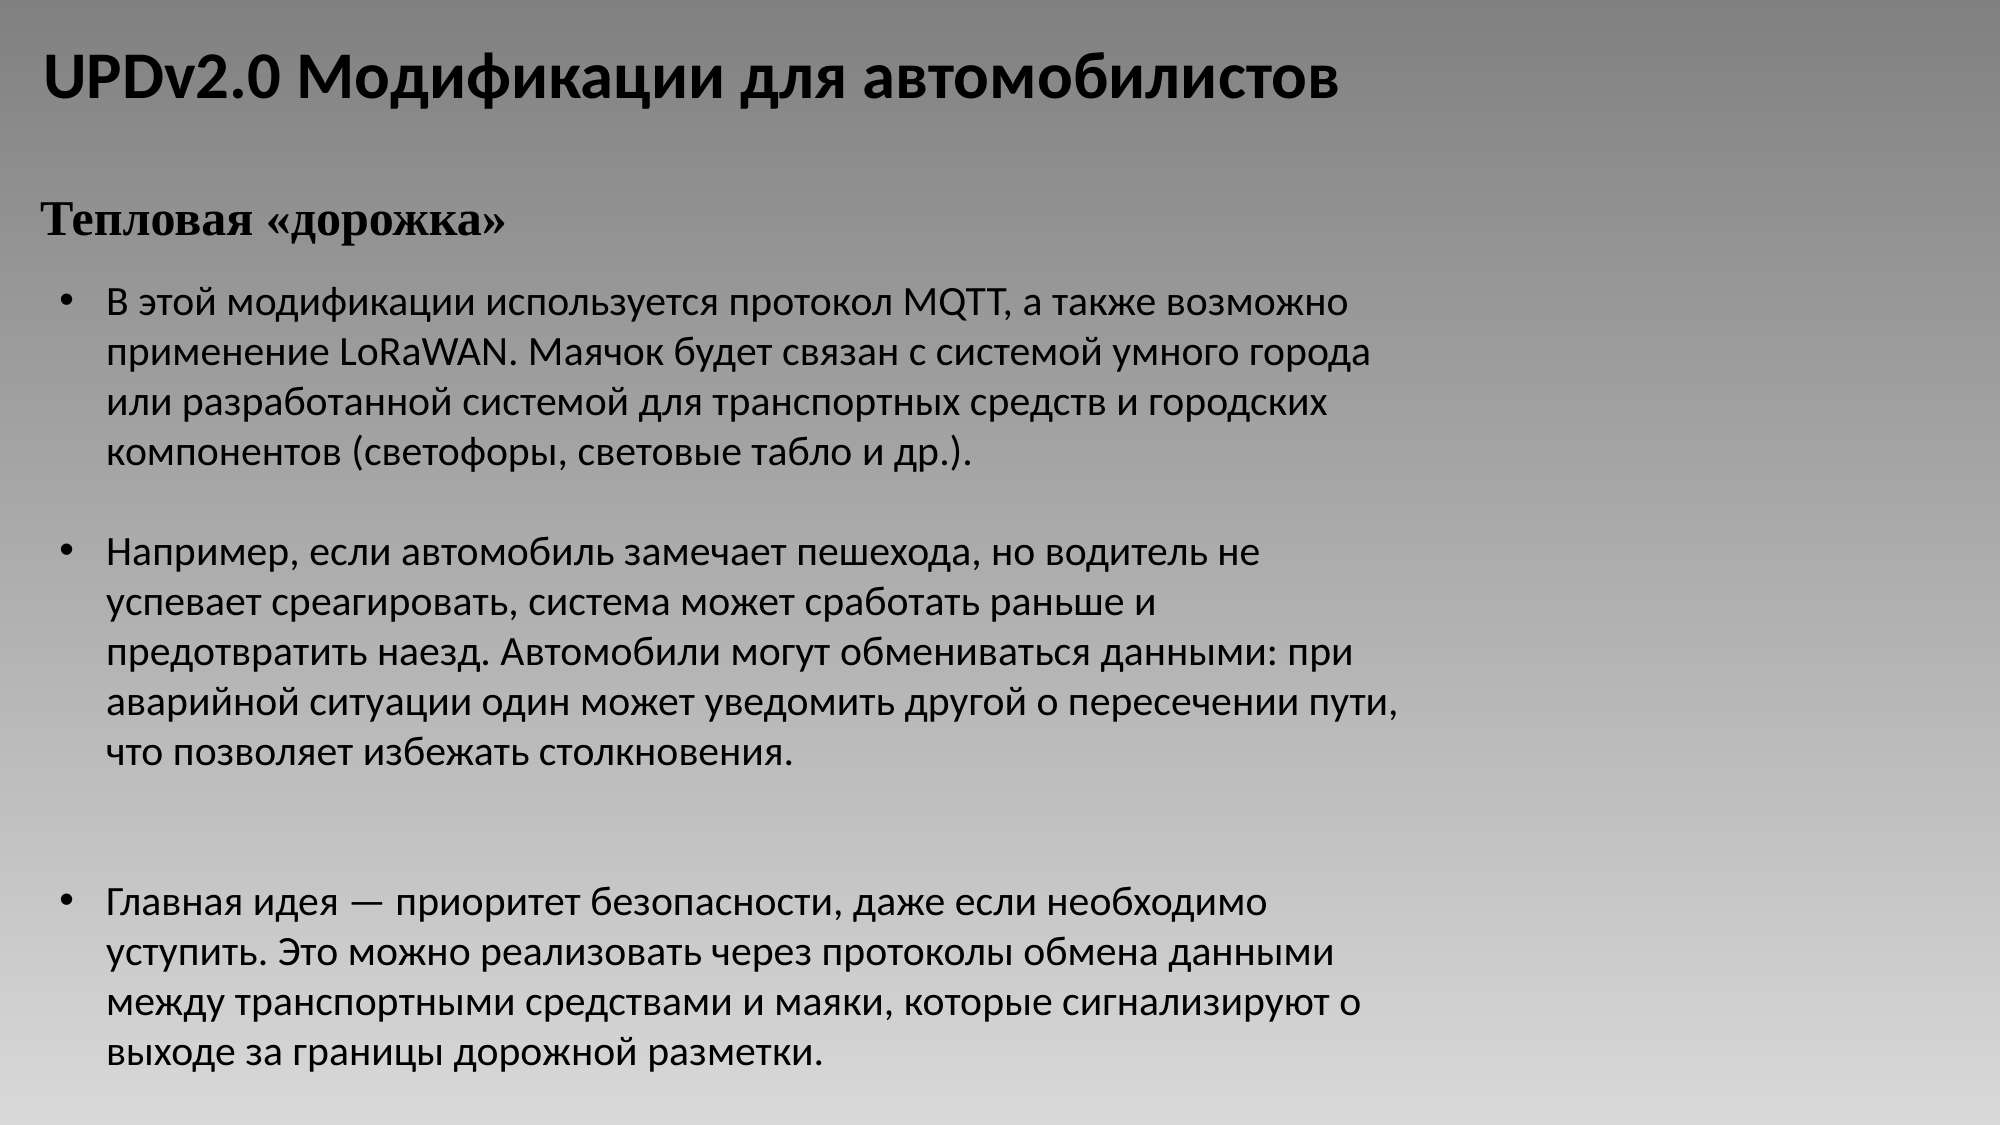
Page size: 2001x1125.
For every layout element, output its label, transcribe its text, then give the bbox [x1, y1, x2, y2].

text_box Тепловая «дорожка» [25, 178, 559, 254]
text_box В этой модификации используется протокол MQTT, а также возможно применение LoRaWAN. Маячок будет связан с системой умного города или разработанной системой для транспортных средств и городских компонентов (светофоры, световые табло и др.). Например, если автомобиль замечает пешехода, но водитель не успевает среагировать, система может сработать раньше и предотвратить наезд. Автомобили могут обмениваться данными: при аварийной ситуации один может уведомить другой о пересечении пути, что позволяет избежать столкновения. Главная идея — приоритет безопасности, даже если необходимо уступить. Это можно реализовать через протоколы обмена данными между транспортными средствами и маяки, которые сигнализируют о выходе за границы дорожной разметки. [44, 266, 1439, 1082]
text_box UPDv2.0 Модификации для автомобилистов [28, 24, 1455, 120]
